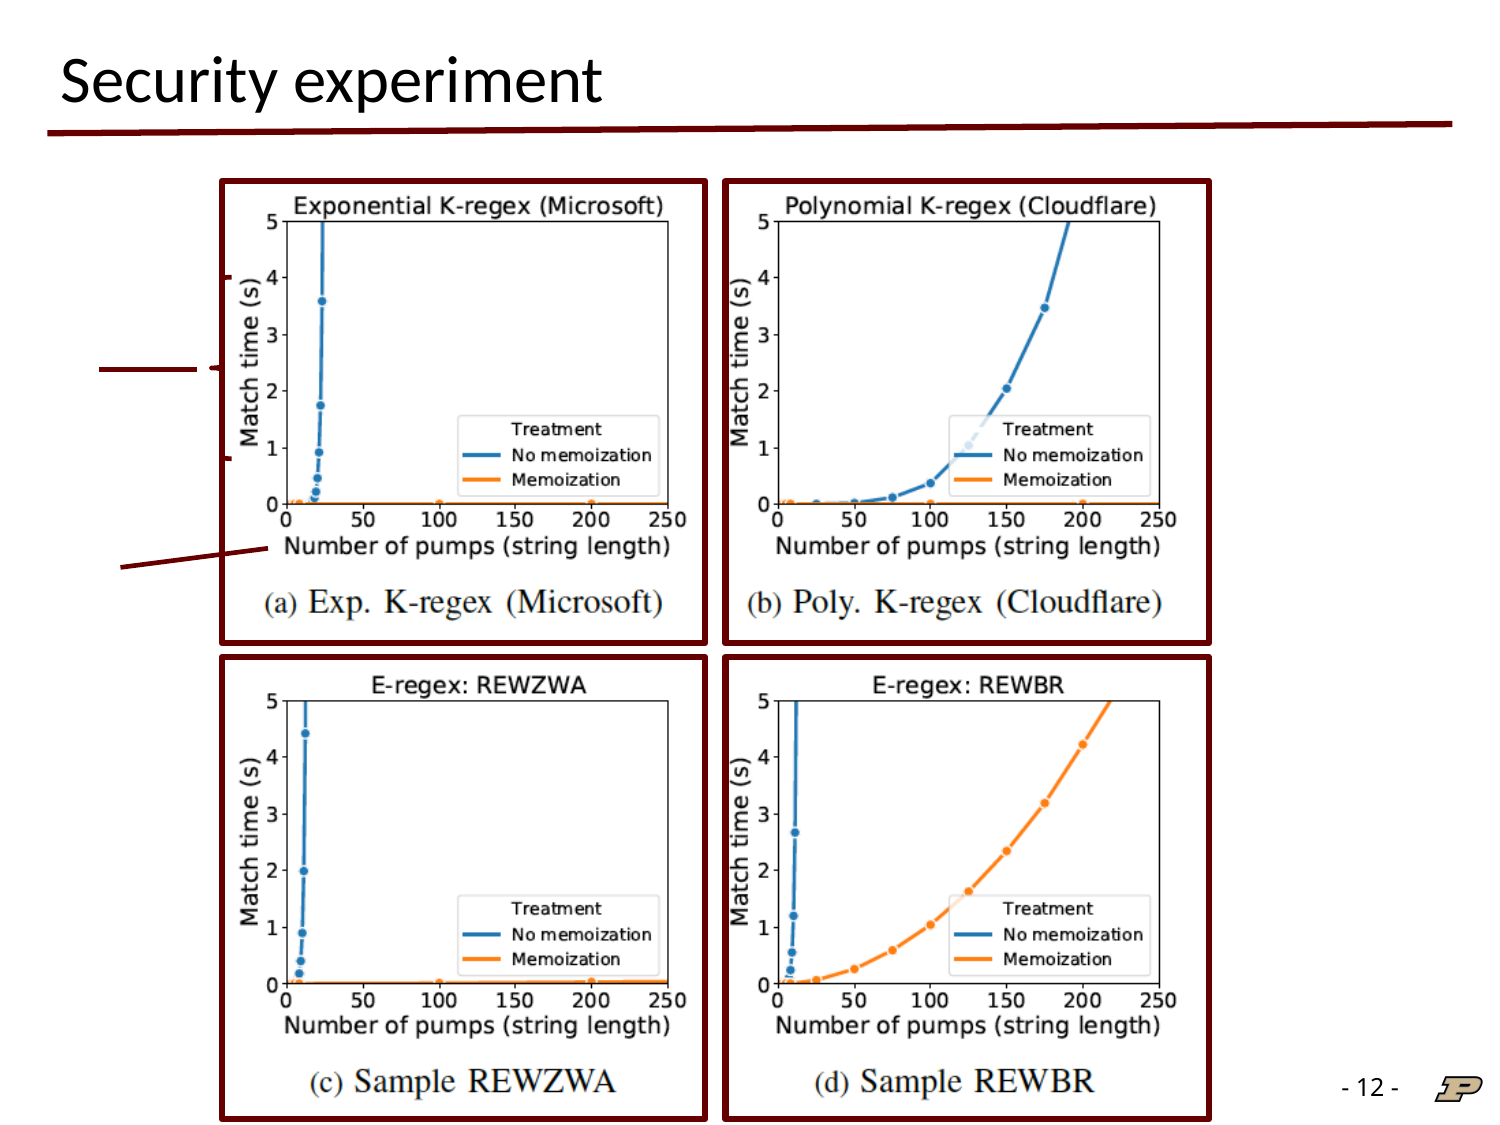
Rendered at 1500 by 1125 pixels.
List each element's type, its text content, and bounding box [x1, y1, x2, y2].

text_box [220, 1113, 707, 1121]
text_box [1187, 179, 1211, 645]
picture [1434, 1076, 1483, 1102]
title Security experiment [45, 19, 1366, 125]
picture [221, 180, 1189, 1106]
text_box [120, 548, 269, 568]
text_box [723, 655, 1211, 1121]
